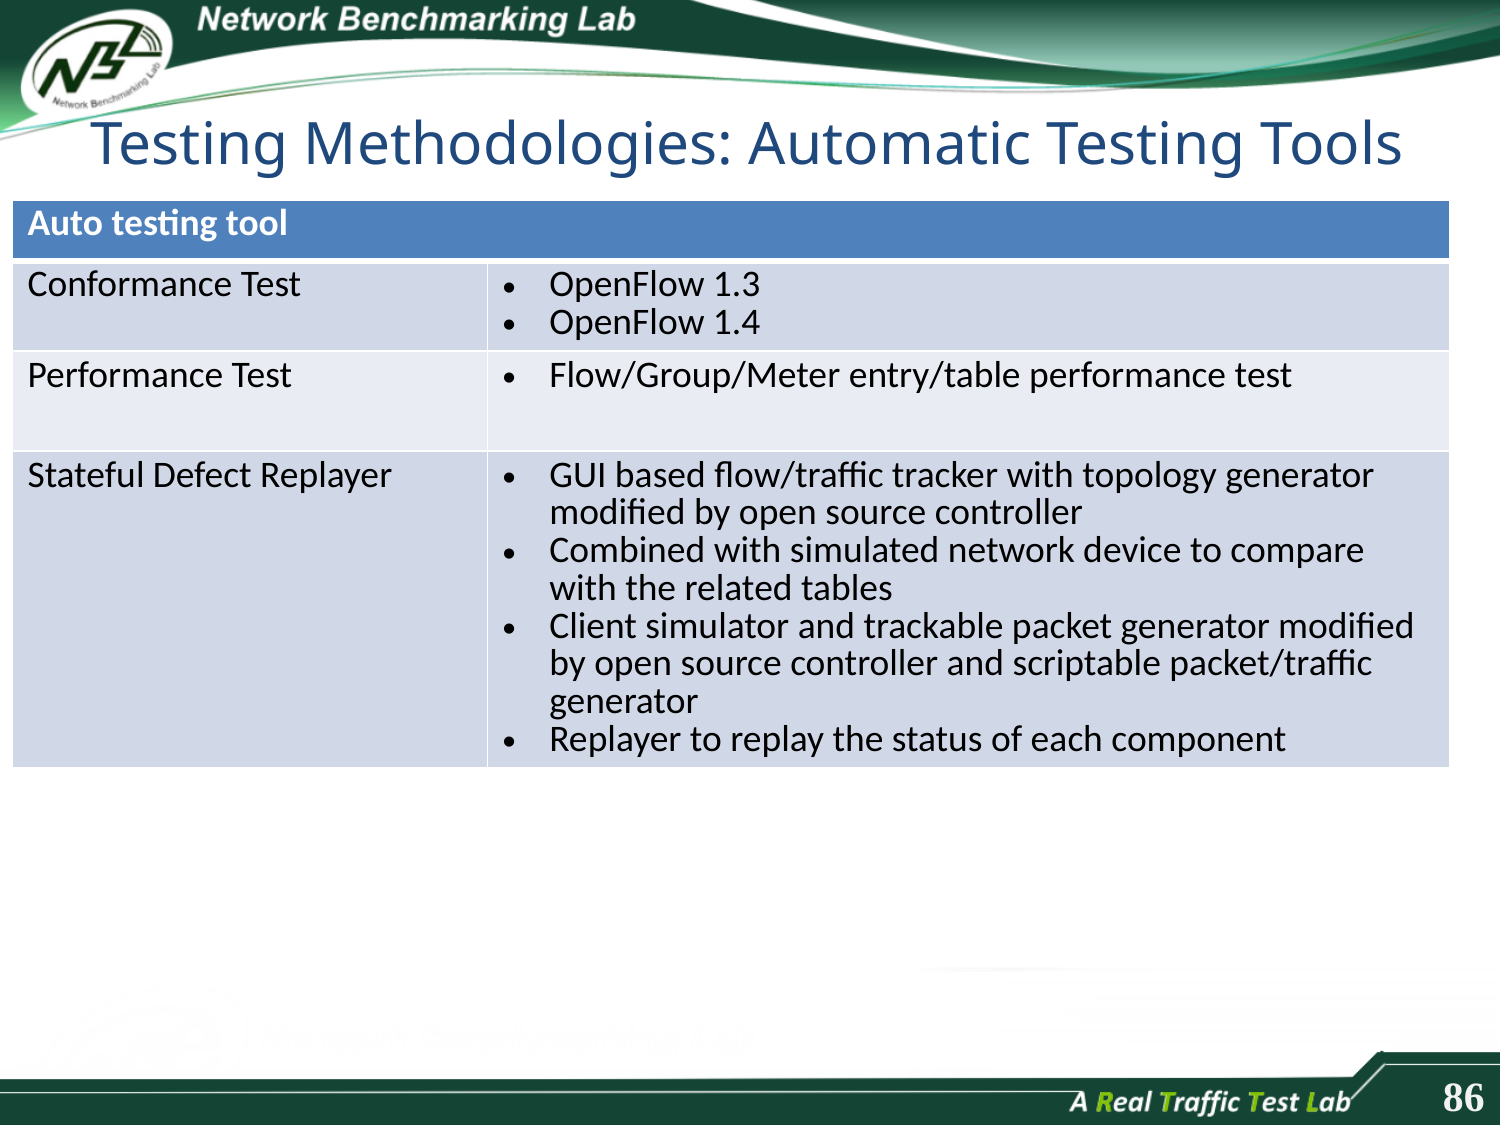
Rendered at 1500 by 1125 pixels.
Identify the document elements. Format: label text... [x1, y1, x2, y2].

title Testing Methodologies: Automatic Testing Tools [75, 95, 1459, 188]
slide_number 86 [1387, 1065, 1500, 1125]
table_cell OpenFlow 1.3 OpenFlow 1.4 [488, 264, 1449, 350]
table_cell Performance Test [13, 352, 487, 450]
table_header Auto testing tool [13, 201, 1449, 258]
table_cell GUI based flow/traffic tracker with topology generator modified by open source controller Combined with simulated network device to compare with the related tables Client simulator and trackable packet generator modified by open source controller and scriptable packet/traffic generator Replayer to replay the status of each component [488, 452, 1449, 767]
table_cell Conformance Test [13, 264, 487, 350]
table_cell Stateful Defect Replayer [13, 452, 487, 767]
picture [0, 0, 1500, 162]
picture [0, 963, 1500, 1125]
table_cell Flow/Group/Meter entry/table performance test [488, 352, 1449, 450]
